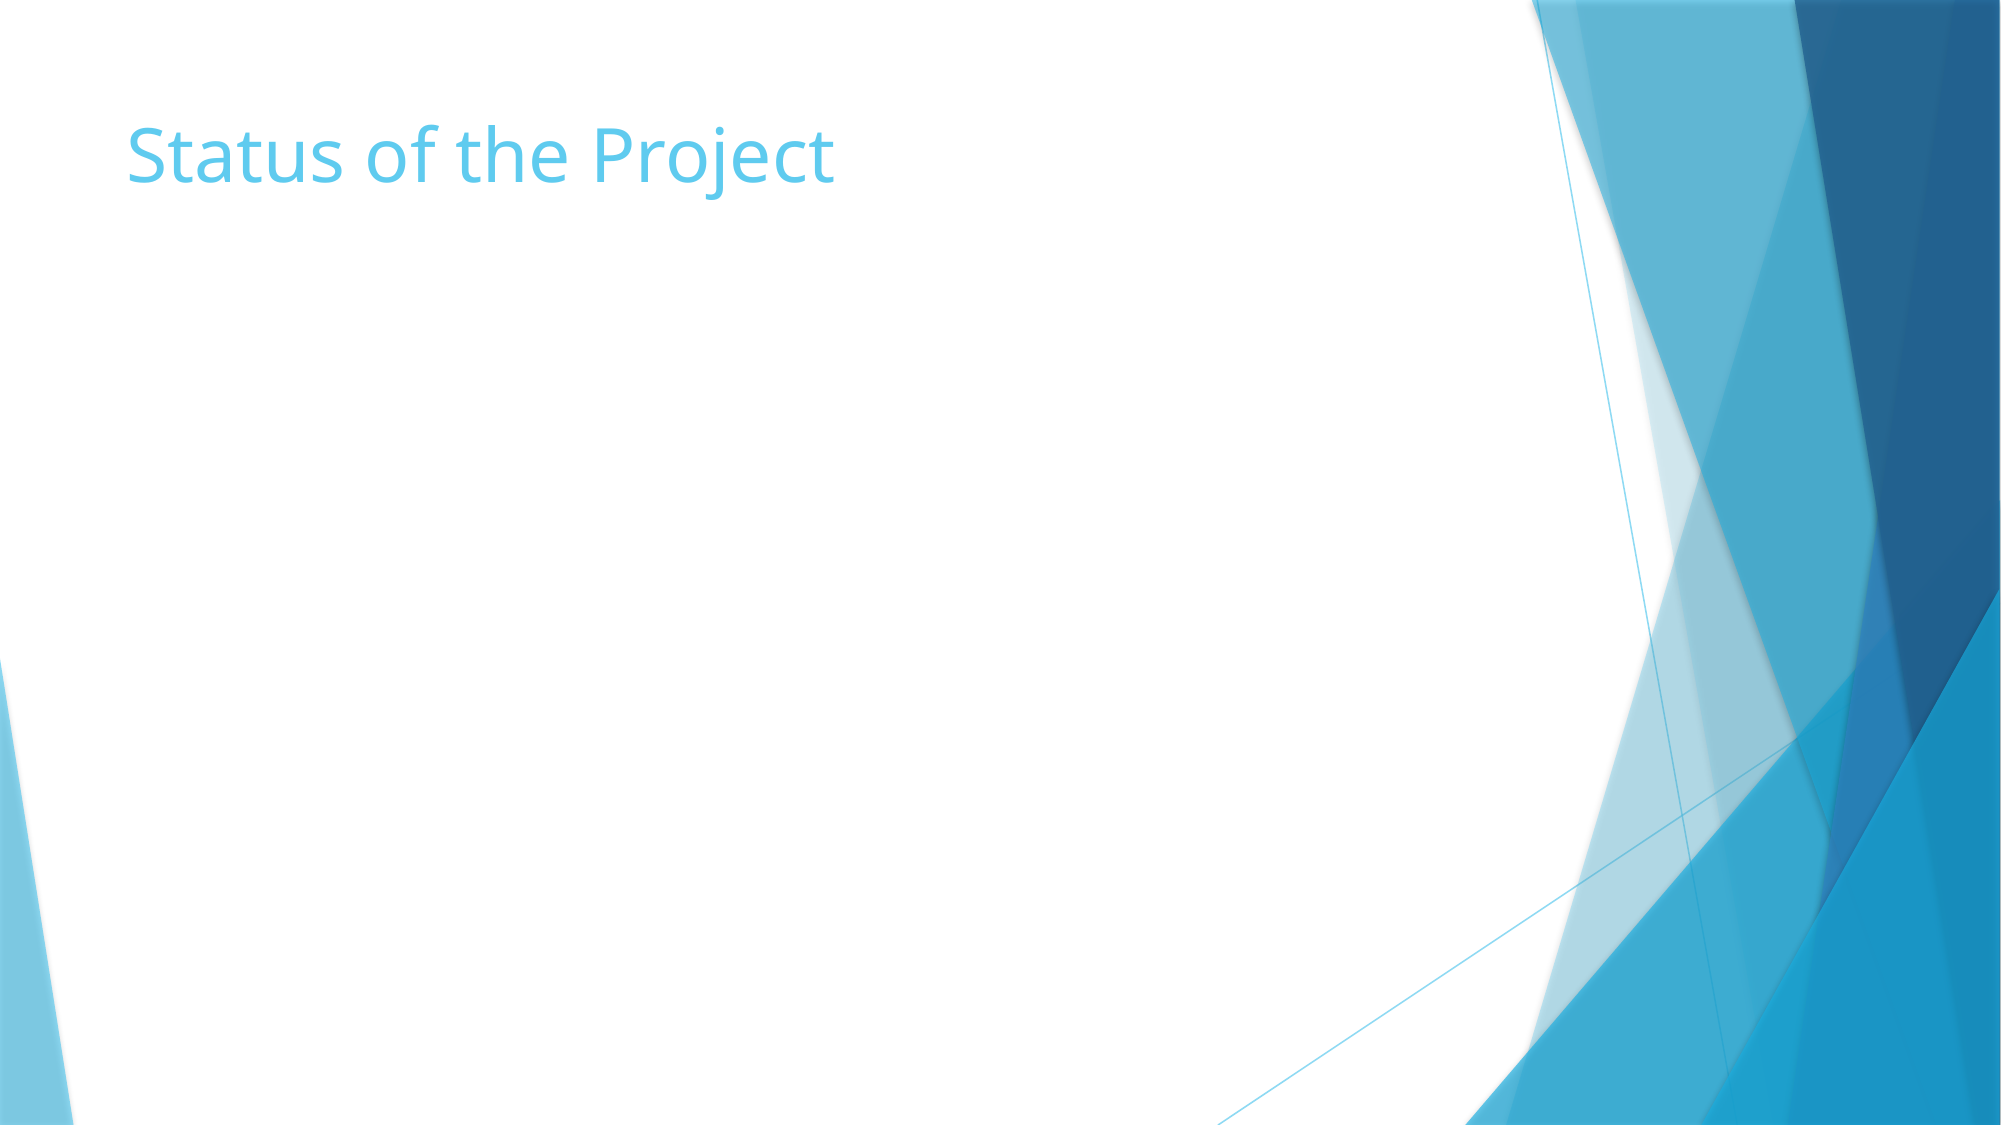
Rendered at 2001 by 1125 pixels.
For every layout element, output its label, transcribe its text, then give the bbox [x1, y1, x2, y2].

title Status of the Project [111, 99, 1522, 317]
